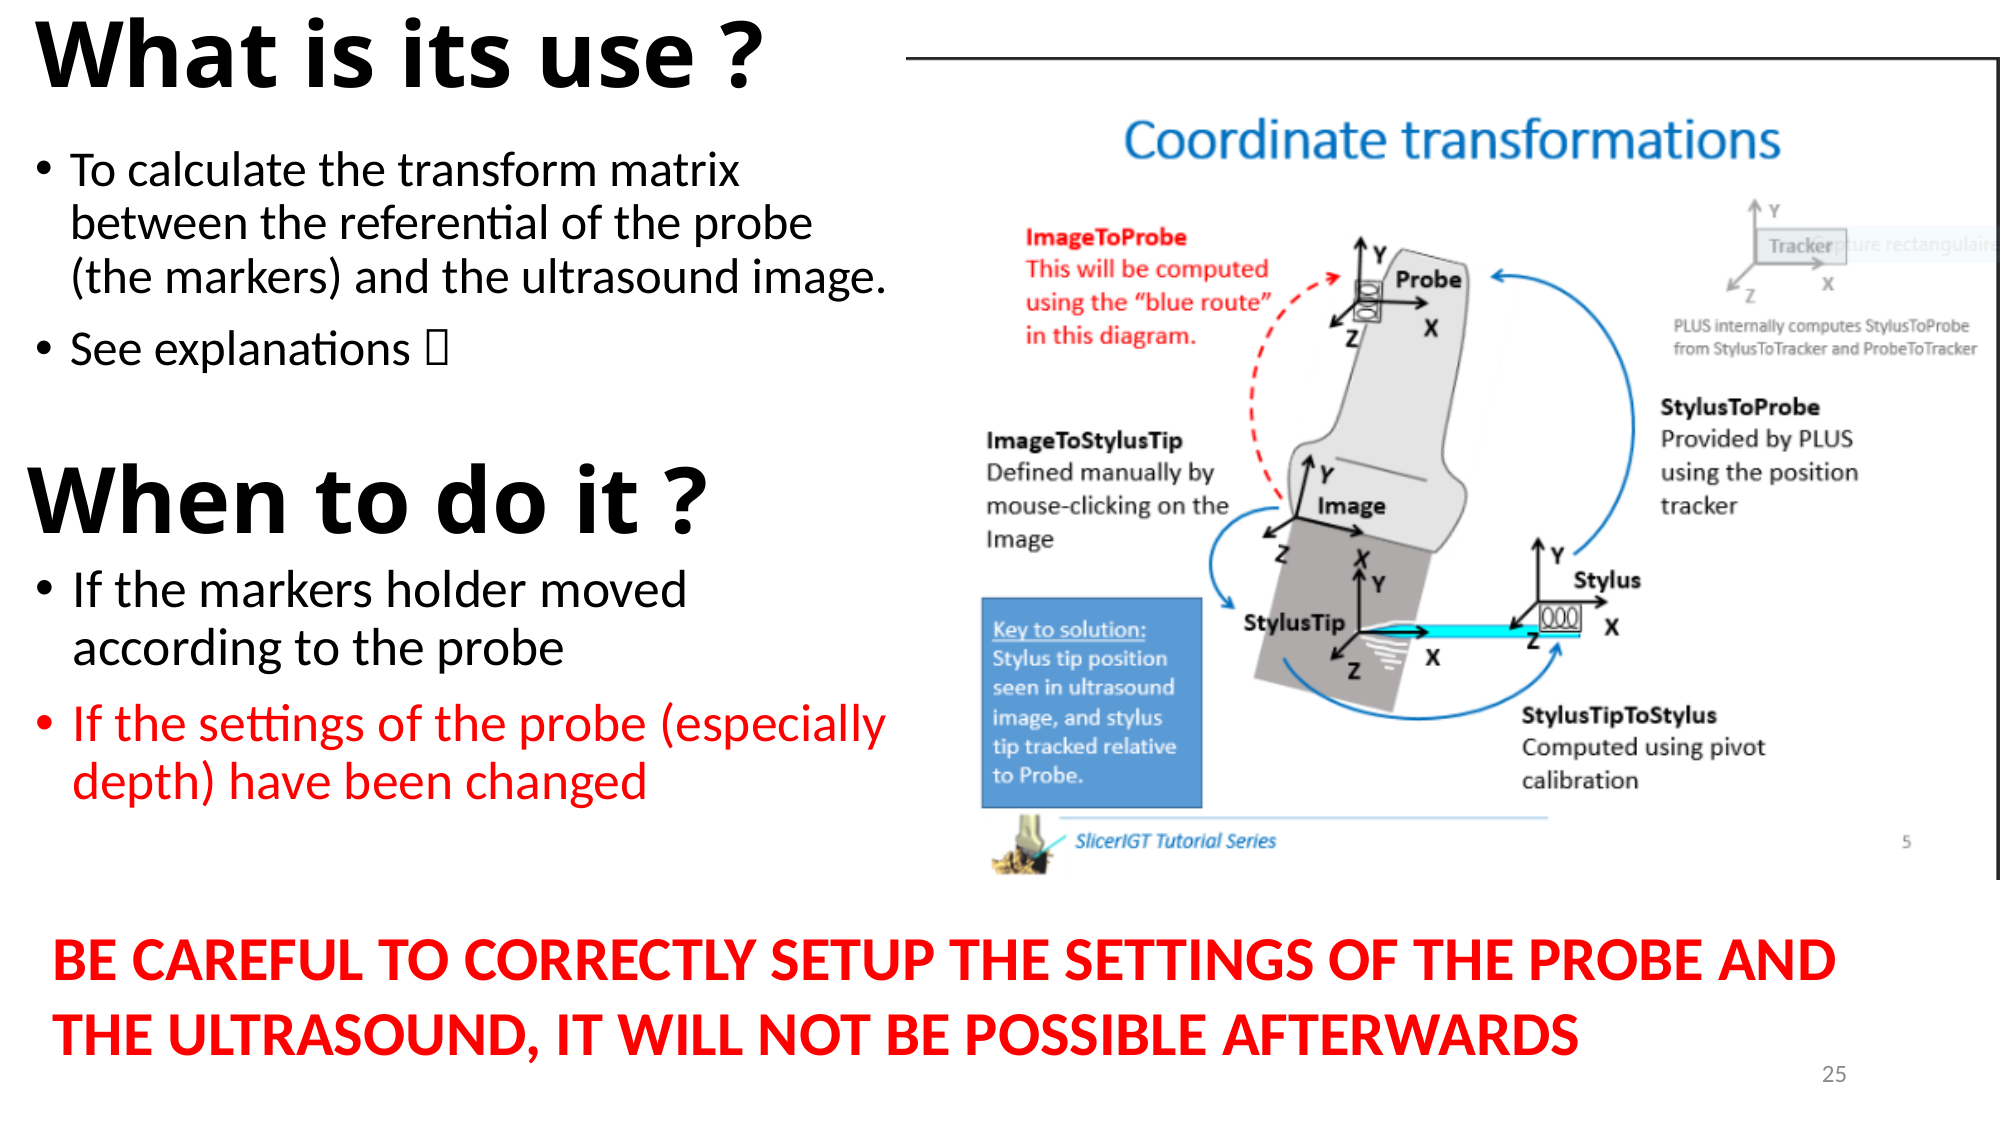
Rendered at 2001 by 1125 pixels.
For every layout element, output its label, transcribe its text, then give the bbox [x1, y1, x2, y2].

text_box To calculate the transform matrix between the referential of the probe (the markers) and the ultrasound image. See explanations  [20, 135, 906, 423]
text_box BE CAREFUL TO CORRECTLY SETUP THE SETTINGS OF THE PROBE AND THE ULTRASOUND, IT WILL NOT BE POSSIBLE AFTERWARDS [37, 910, 1895, 1076]
picture [906, 57, 2000, 880]
slide_number 25 [1412, 1076, 1863, 1103]
title When to do it ? [12, 395, 906, 613]
text_box What is its use ? [20, 0, 844, 135]
list If the markers holder moved according to the probe If the settings of the probe (especially depth) have been changed [20, 553, 906, 841]
